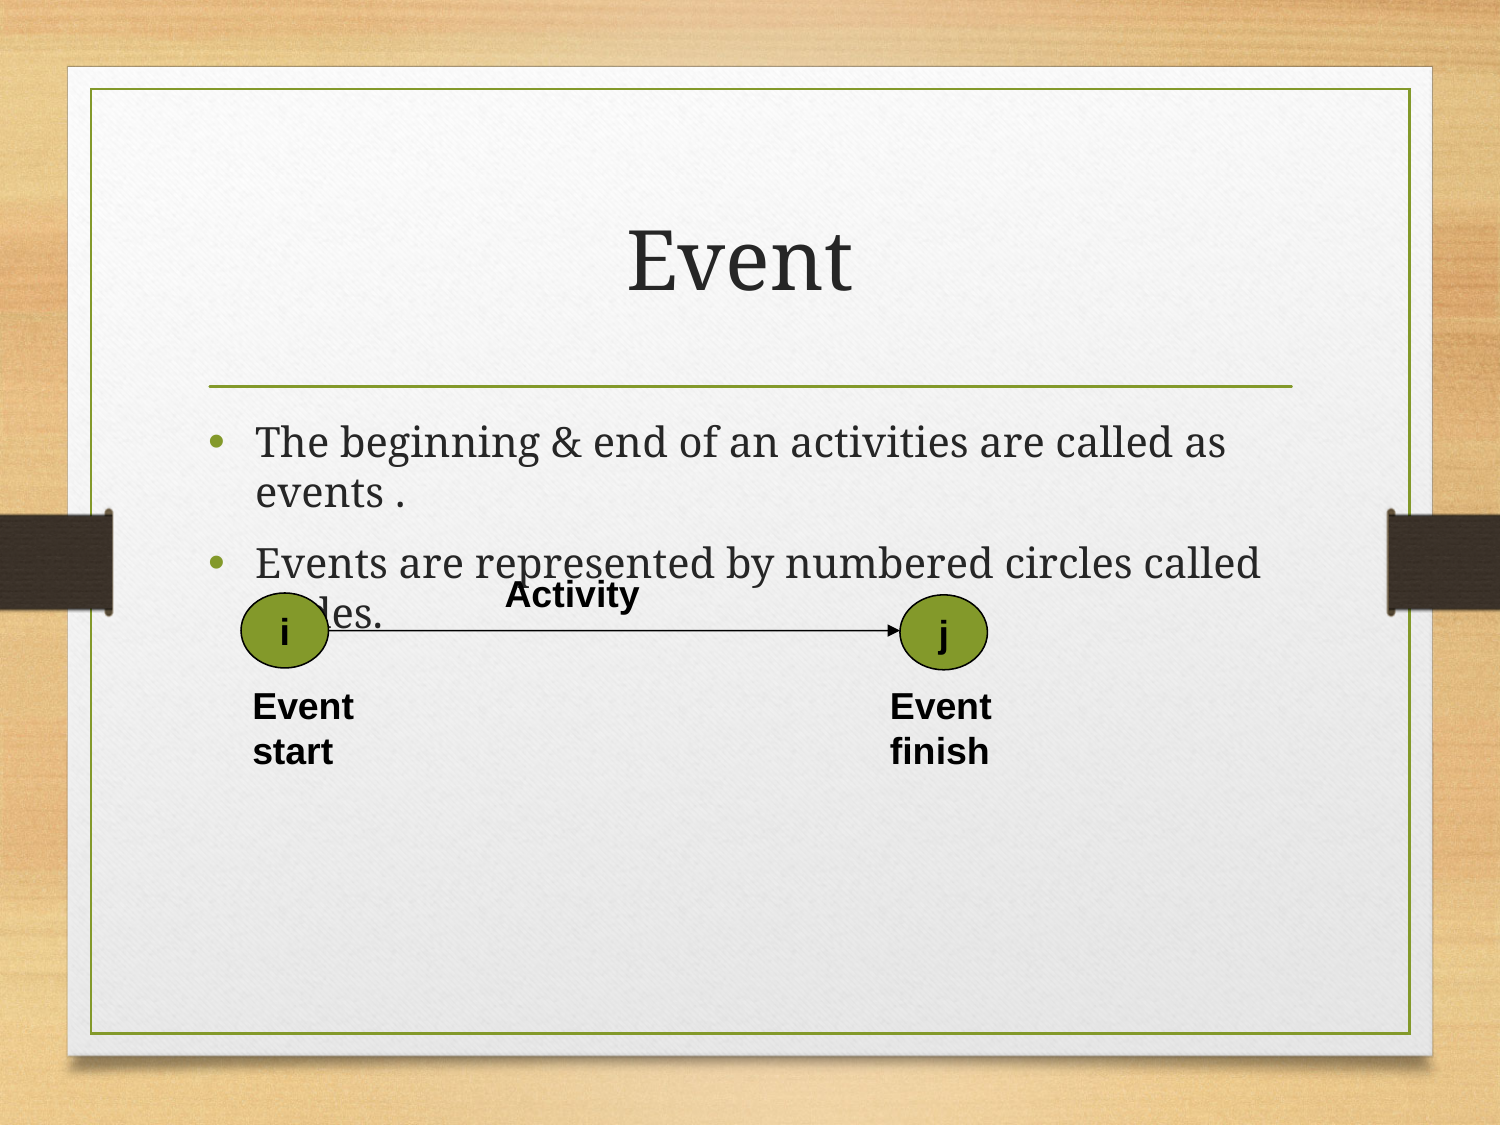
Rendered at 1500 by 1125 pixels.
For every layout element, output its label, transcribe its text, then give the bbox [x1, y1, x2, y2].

text_box [328, 624, 900, 637]
list The beginning & end of an activities are called as events . Events are represented by numbered circles called nodes. [193, 408, 1309, 974]
text_box i [241, 592, 329, 668]
title Event [193, 150, 1309, 365]
picture [0, 0, 1500, 1125]
text_box j [899, 594, 988, 670]
text_box Event finish [874, 674, 1100, 780]
text_box Event start [237, 674, 413, 780]
text_box Activity [489, 562, 819, 623]
